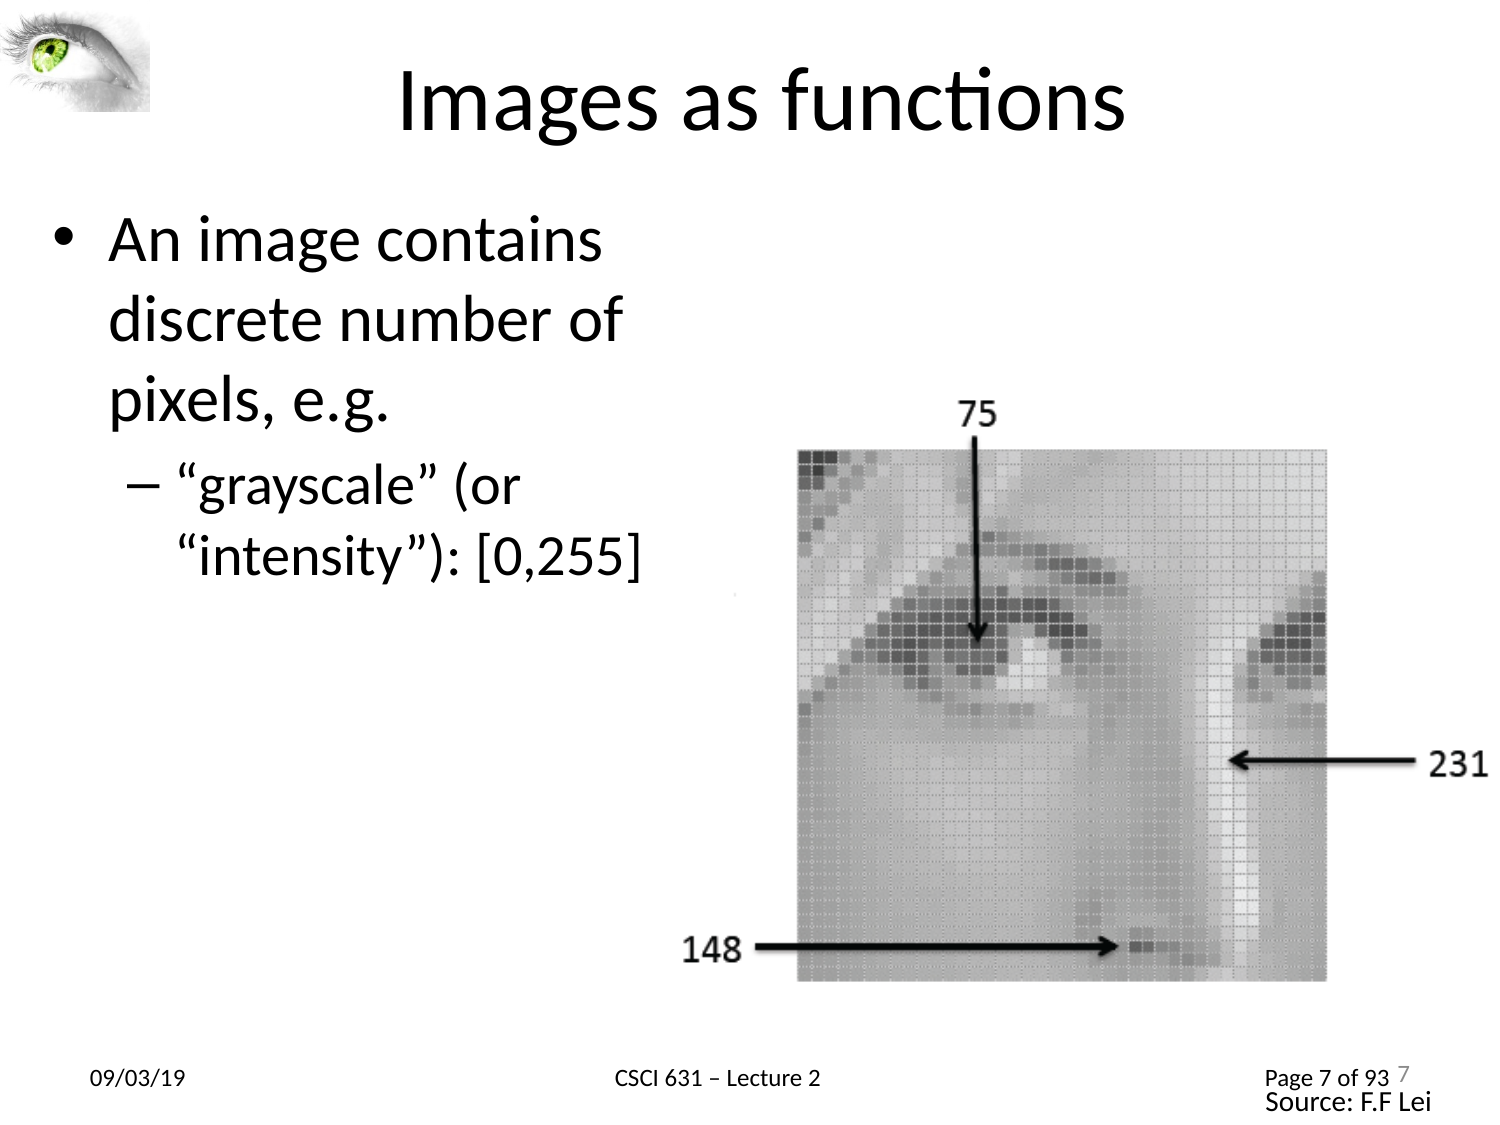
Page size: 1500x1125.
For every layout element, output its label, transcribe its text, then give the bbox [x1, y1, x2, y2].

title Images as functions [87, 0, 1438, 188]
picture [674, 399, 1497, 990]
picture [0, 0, 87, 112]
list An image contains discrete number of pixels, e.g. “grayscale” (or “intensity”): [0,255] [37, 187, 775, 1101]
text_box Source: F.F Lei [1250, 1074, 1448, 1125]
slide_number 7 [1074, 1042, 1425, 1103]
